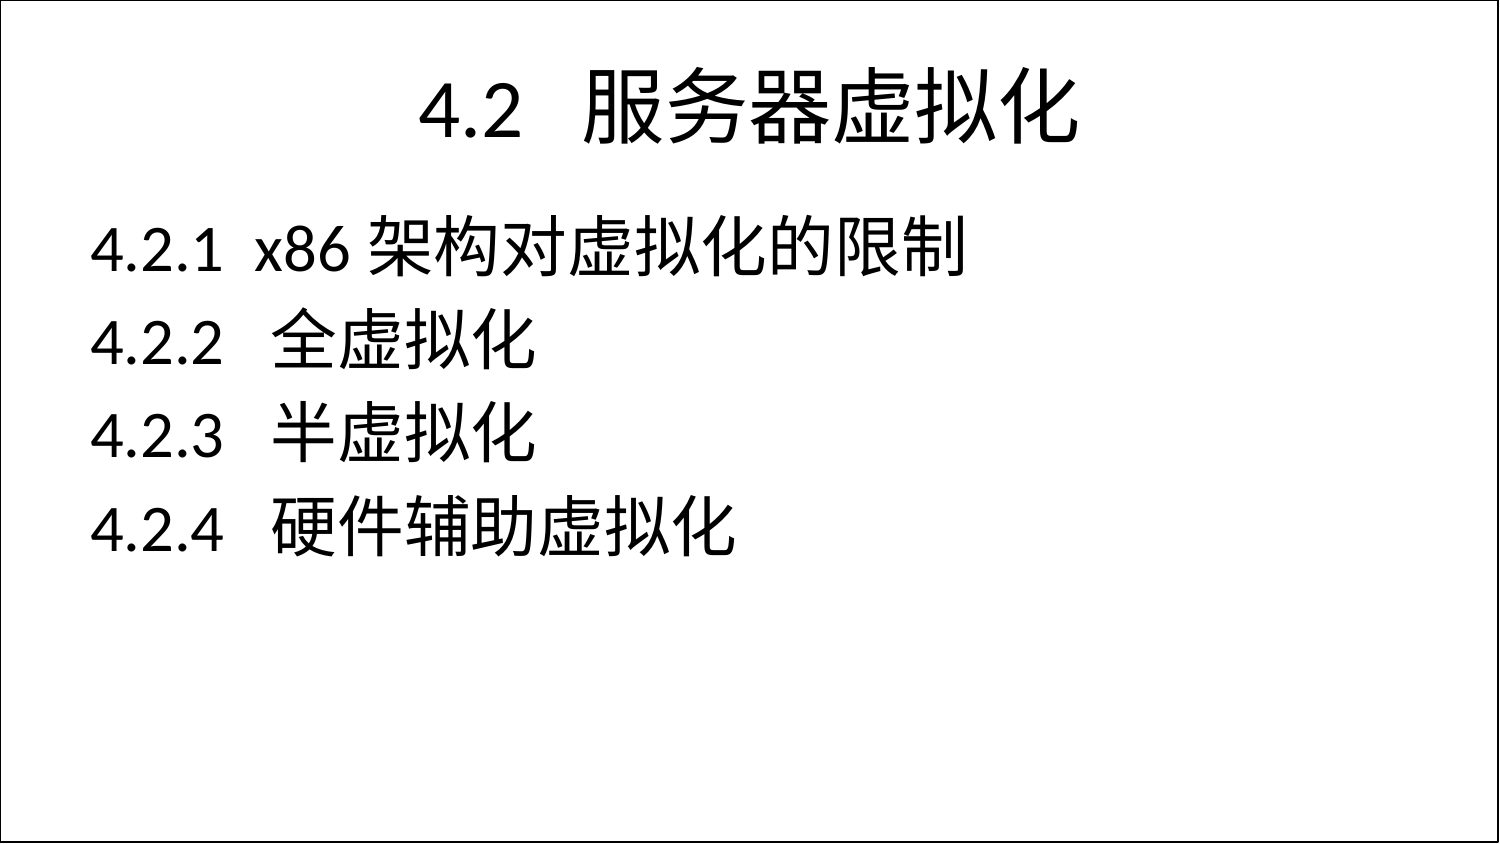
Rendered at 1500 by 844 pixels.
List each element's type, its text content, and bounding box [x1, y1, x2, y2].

title 4.2 服务器虚拟化 [75, 33, 1425, 175]
list 4.2.1 x86架构对虚拟化的限制 4.2.2 全虚拟化 4.2.3 半虚拟化 4.2.4 硬件辅助虚拟化 [75, 196, 1425, 754]
